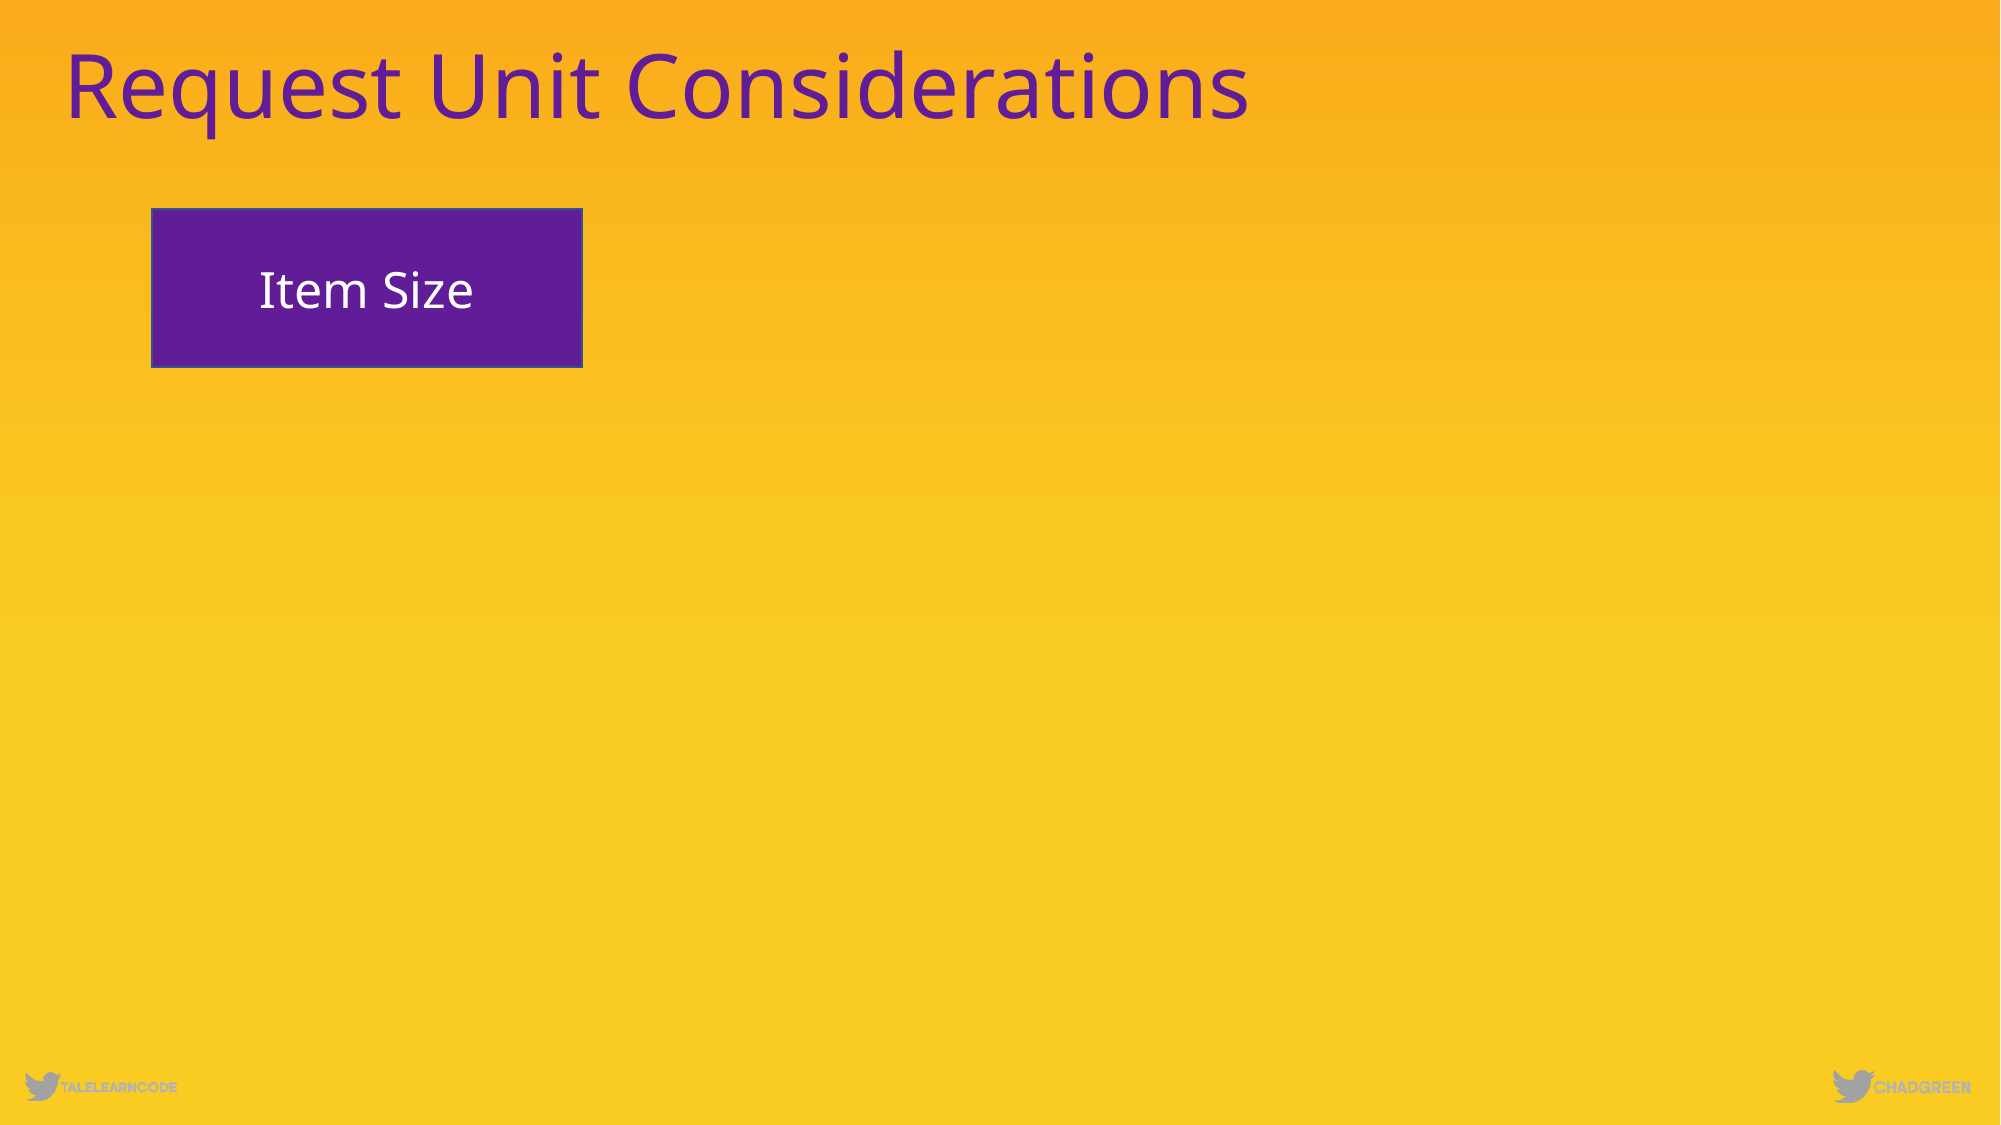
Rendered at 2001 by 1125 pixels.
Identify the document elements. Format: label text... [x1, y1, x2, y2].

text_box Item Size [151, 208, 583, 368]
picture [0, 0, 2001, 1125]
title Request Unit Considerations [48, 34, 1947, 146]
